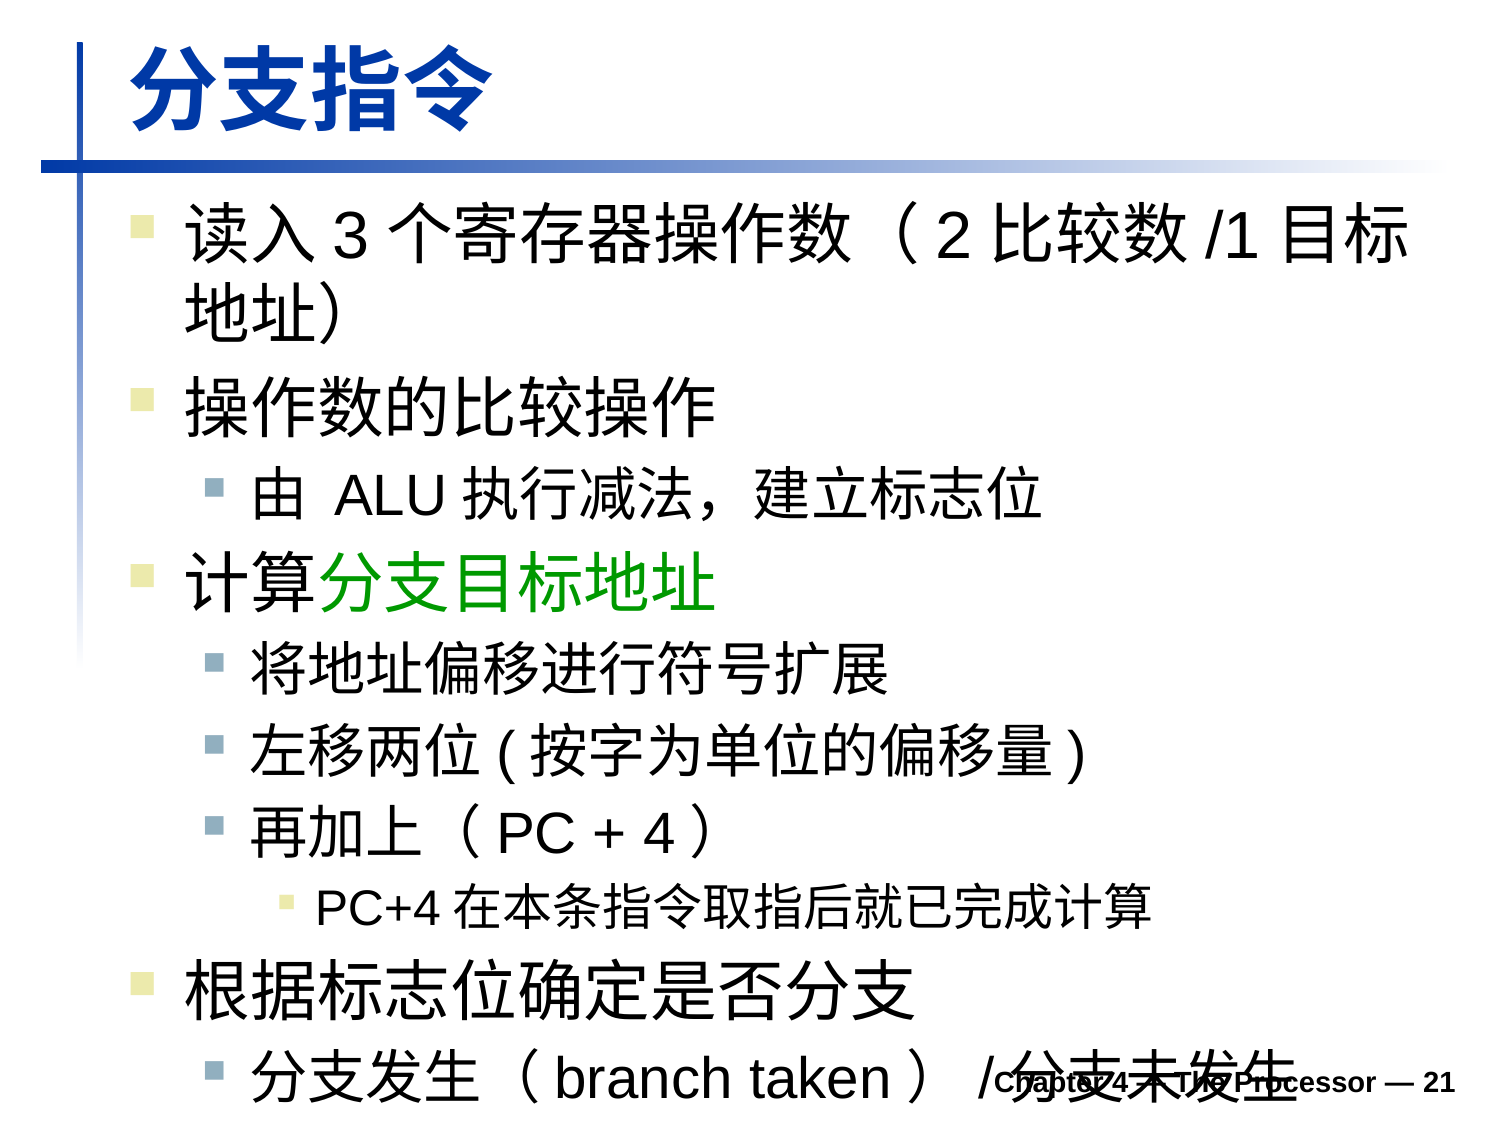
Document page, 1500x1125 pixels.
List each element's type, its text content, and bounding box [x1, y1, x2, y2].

title 分支指令 [112, 23, 1468, 149]
list 读入3个寄存器操作数（2比较数/1目标地址） 操作数的比较操作 由 ALU执行减法，建立标志位 计算分支目标地址 将地址偏移进行符号扩展 左移两位(按字为单位的偏移量) 再加上（PC + 4） PC+4在本条指令取指后就已完成计算 根据标志位确定是否分支 分支发生（branch taken）/分支未发生 [112, 184, 1469, 1024]
footer Chapter 4 — The Processor — 21 [277, 1046, 1471, 1106]
